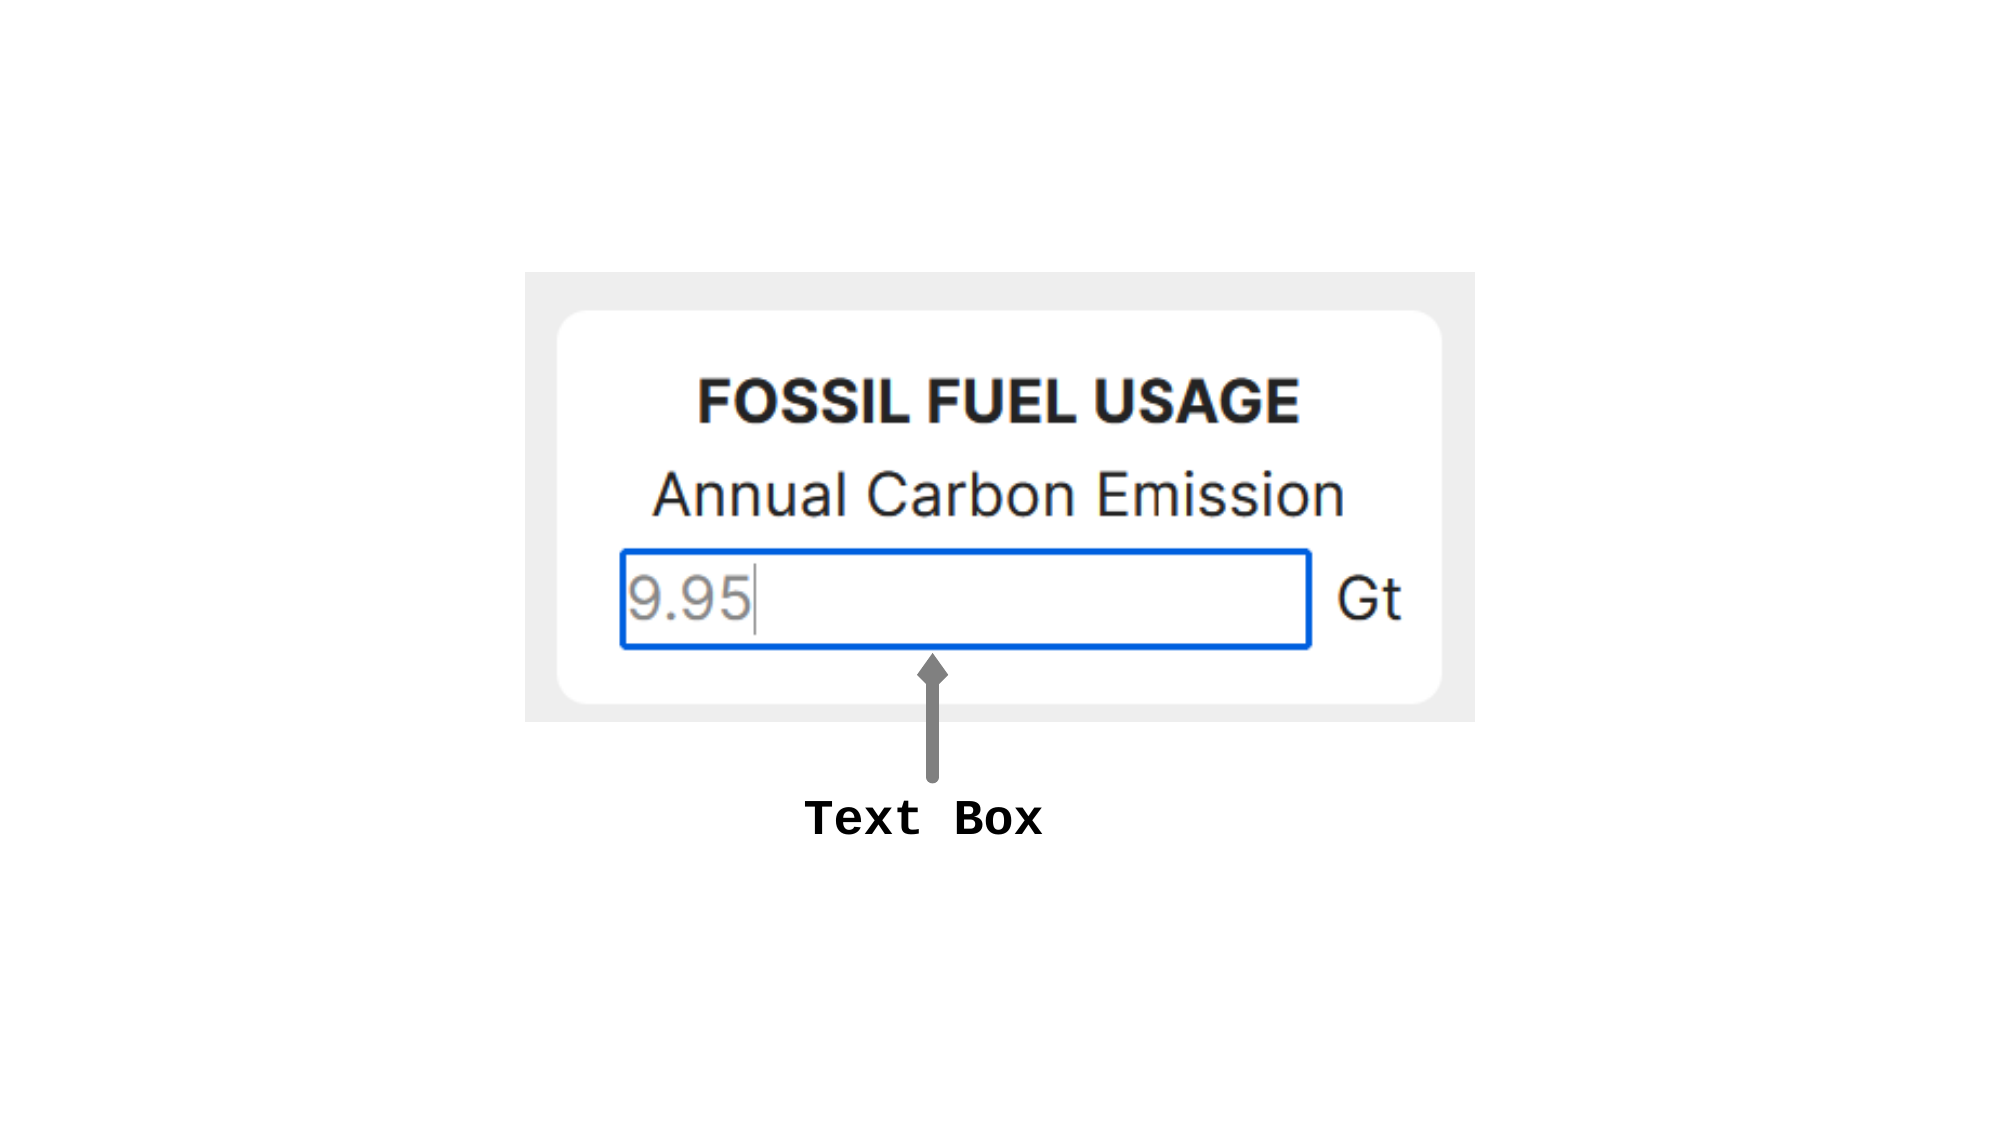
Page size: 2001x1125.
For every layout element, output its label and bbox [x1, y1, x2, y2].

text_box [525, 272, 1475, 853]
